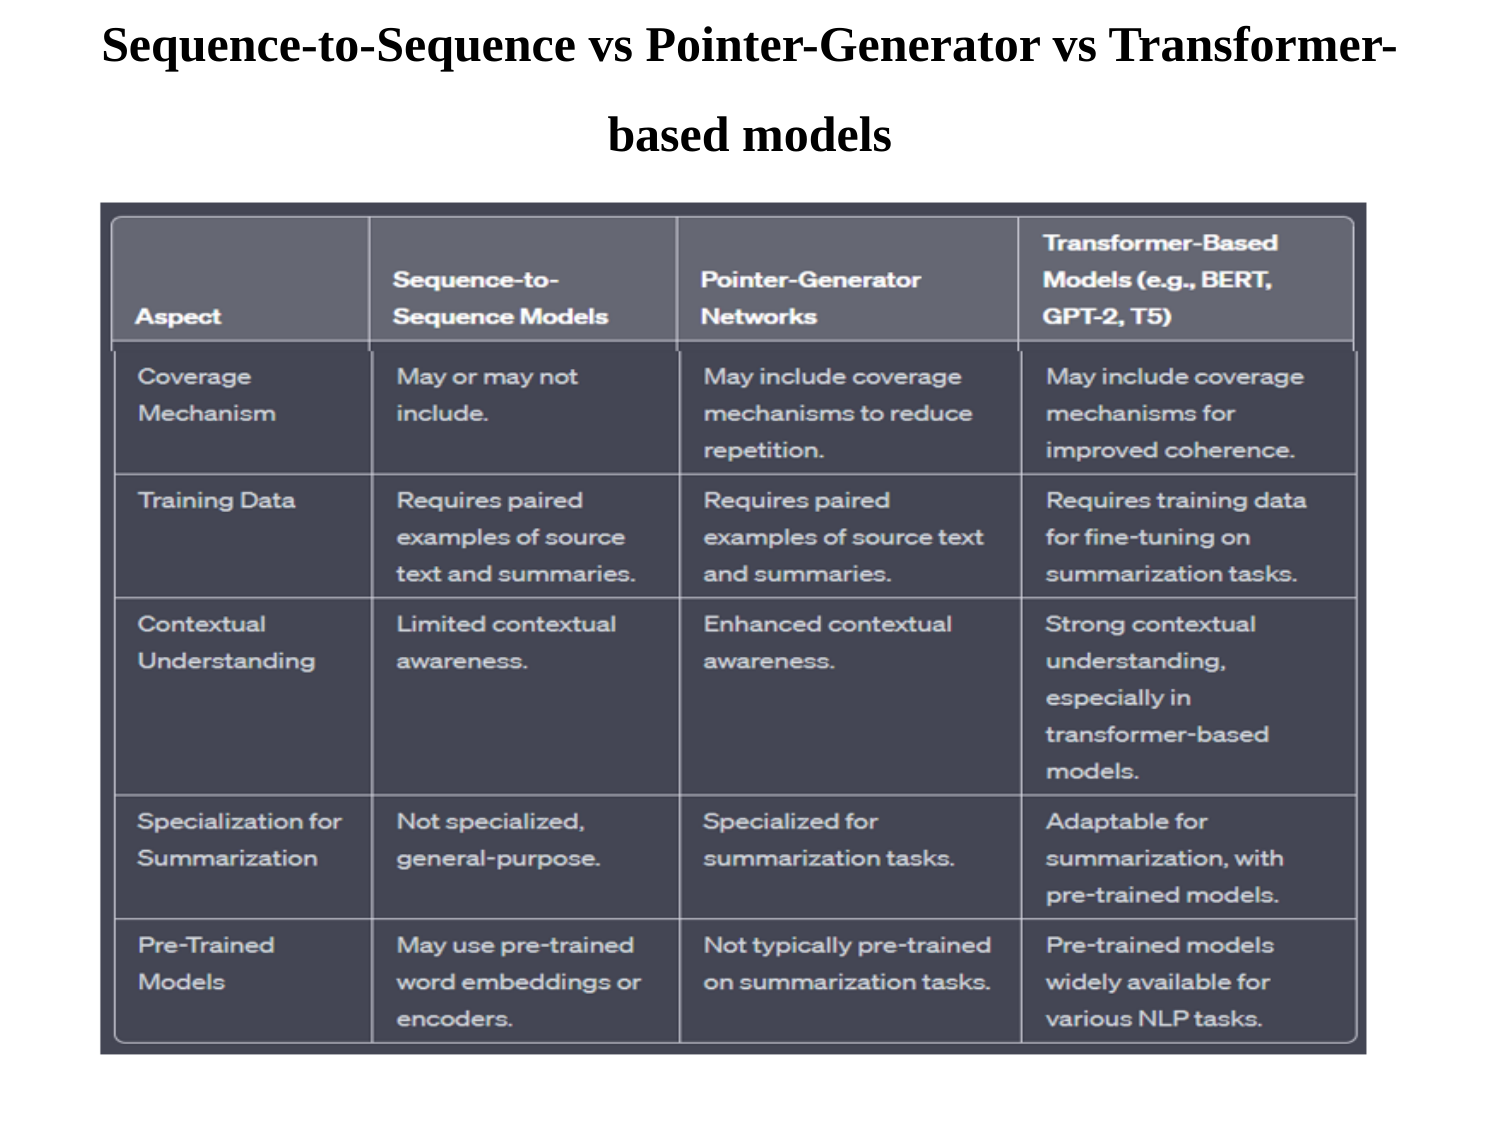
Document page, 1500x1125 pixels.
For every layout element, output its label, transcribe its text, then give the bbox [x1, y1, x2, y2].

picture [74, 174, 1413, 1088]
title Sequence-to-Sequence vs Pointer-Generator vs Transformer-based models [74, 24, 1426, 118]
